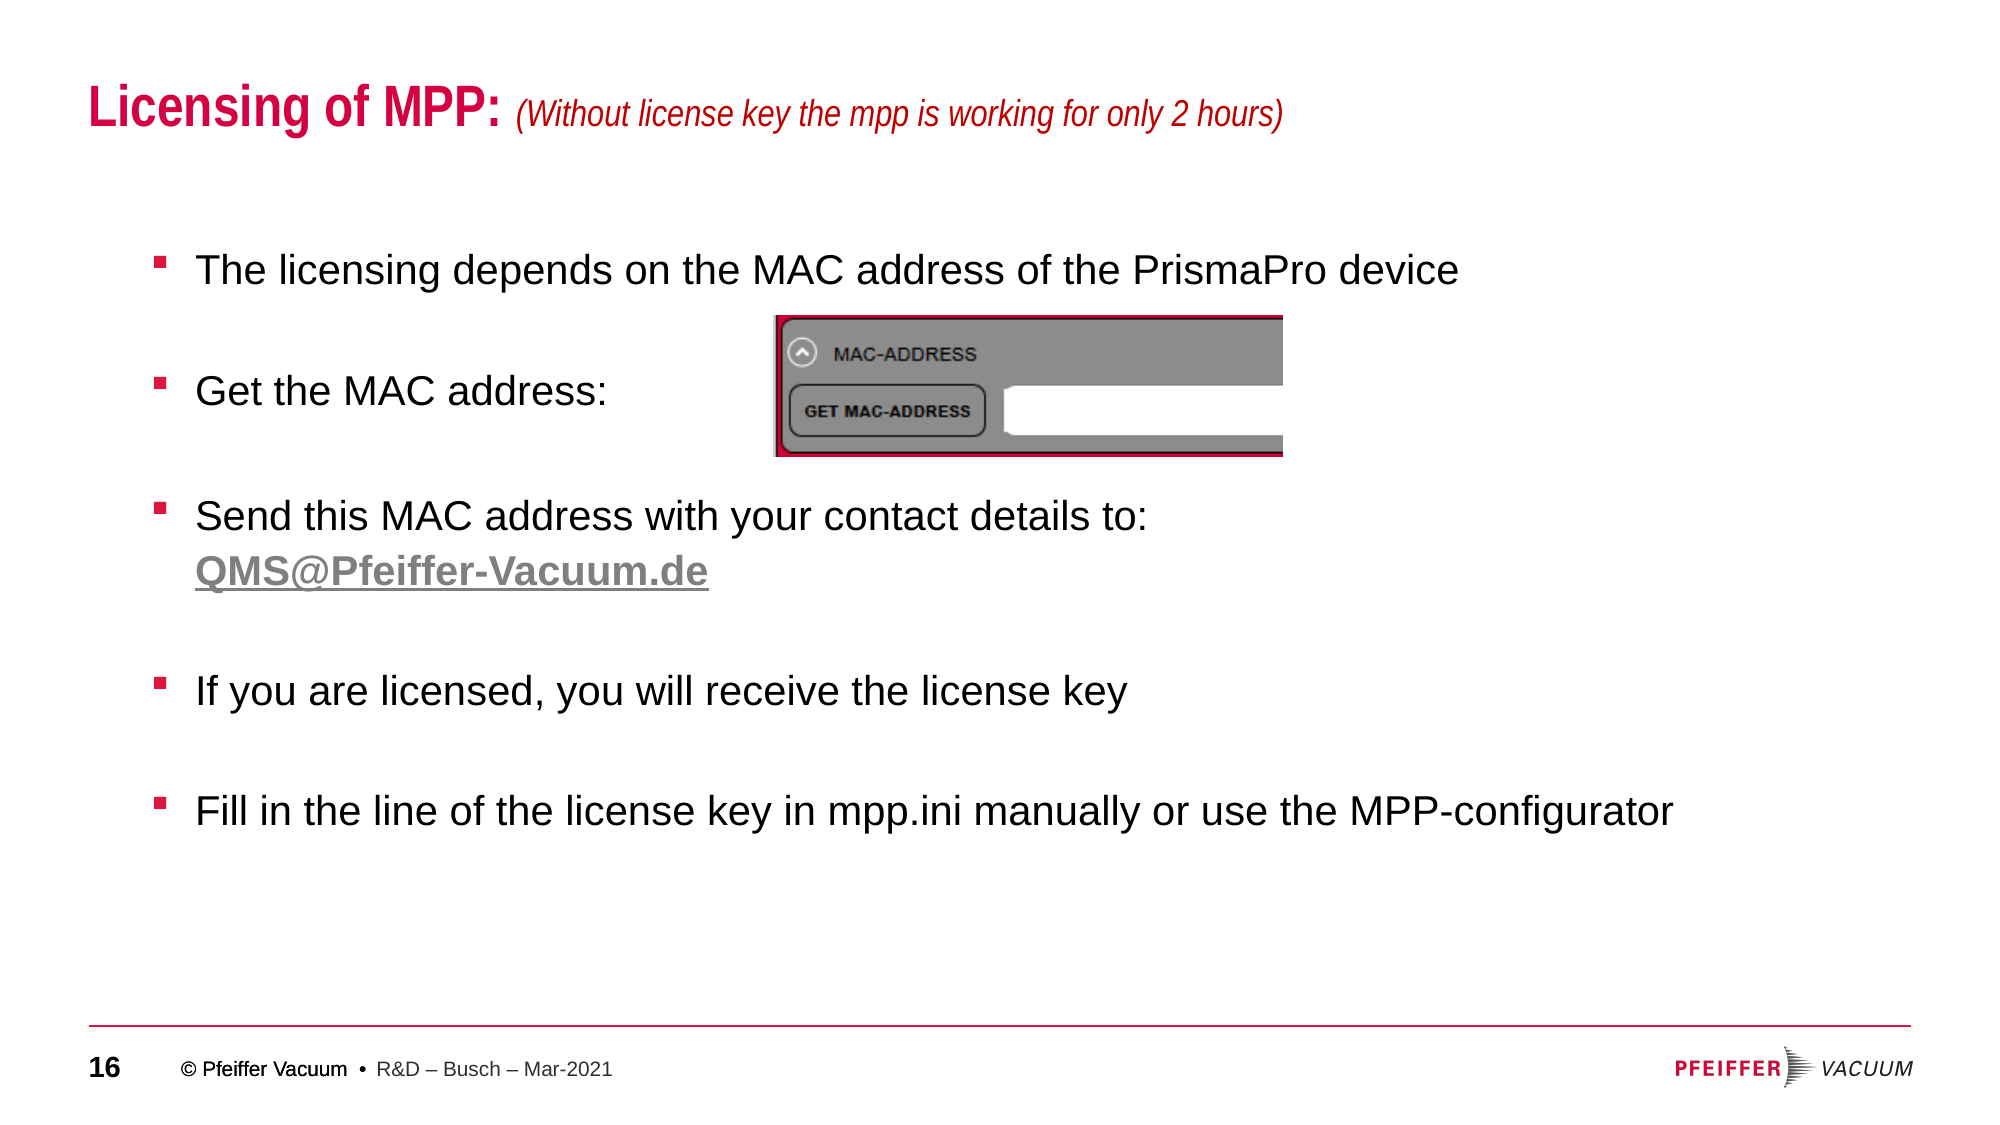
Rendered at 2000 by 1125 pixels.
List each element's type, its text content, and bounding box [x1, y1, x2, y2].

picture [1676, 1046, 1913, 1088]
title Licensing of MPP: (Without license key the mpp is working for only 2 hours) [88, 70, 1911, 217]
picture [773, 315, 1284, 457]
footer R&D – Busch – Mar-2021 [376, 1055, 1665, 1088]
text_box The licensing depends on the MAC address of the PrismaPro device Get the MAC address: Send this MAC address with your contact details to: QMS@Pfeiffer-Vacuum.de If you are licensed, you will receive the license key Fill in the line of the license key in mpp.ini manually or use the MPP-configurator [135, 230, 1863, 1020]
